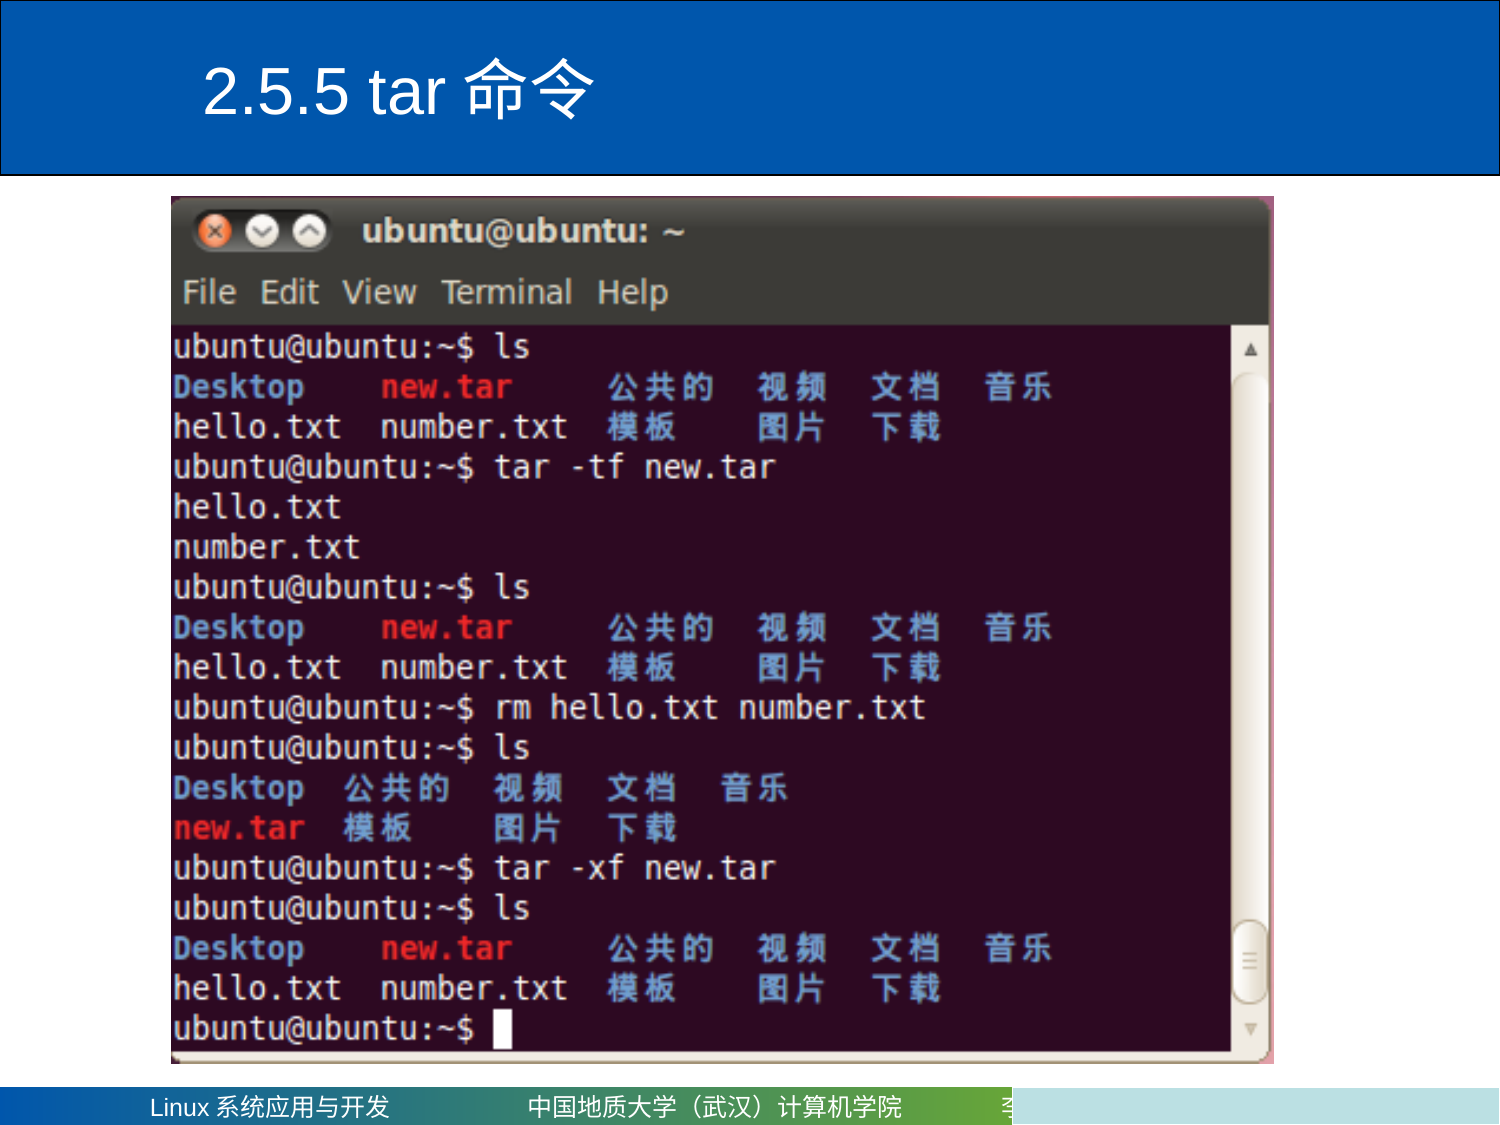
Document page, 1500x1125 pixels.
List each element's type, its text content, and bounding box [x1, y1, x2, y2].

title 2.5.5 tar命令 [187, 12, 1500, 163]
picture [170, 195, 1275, 1064]
